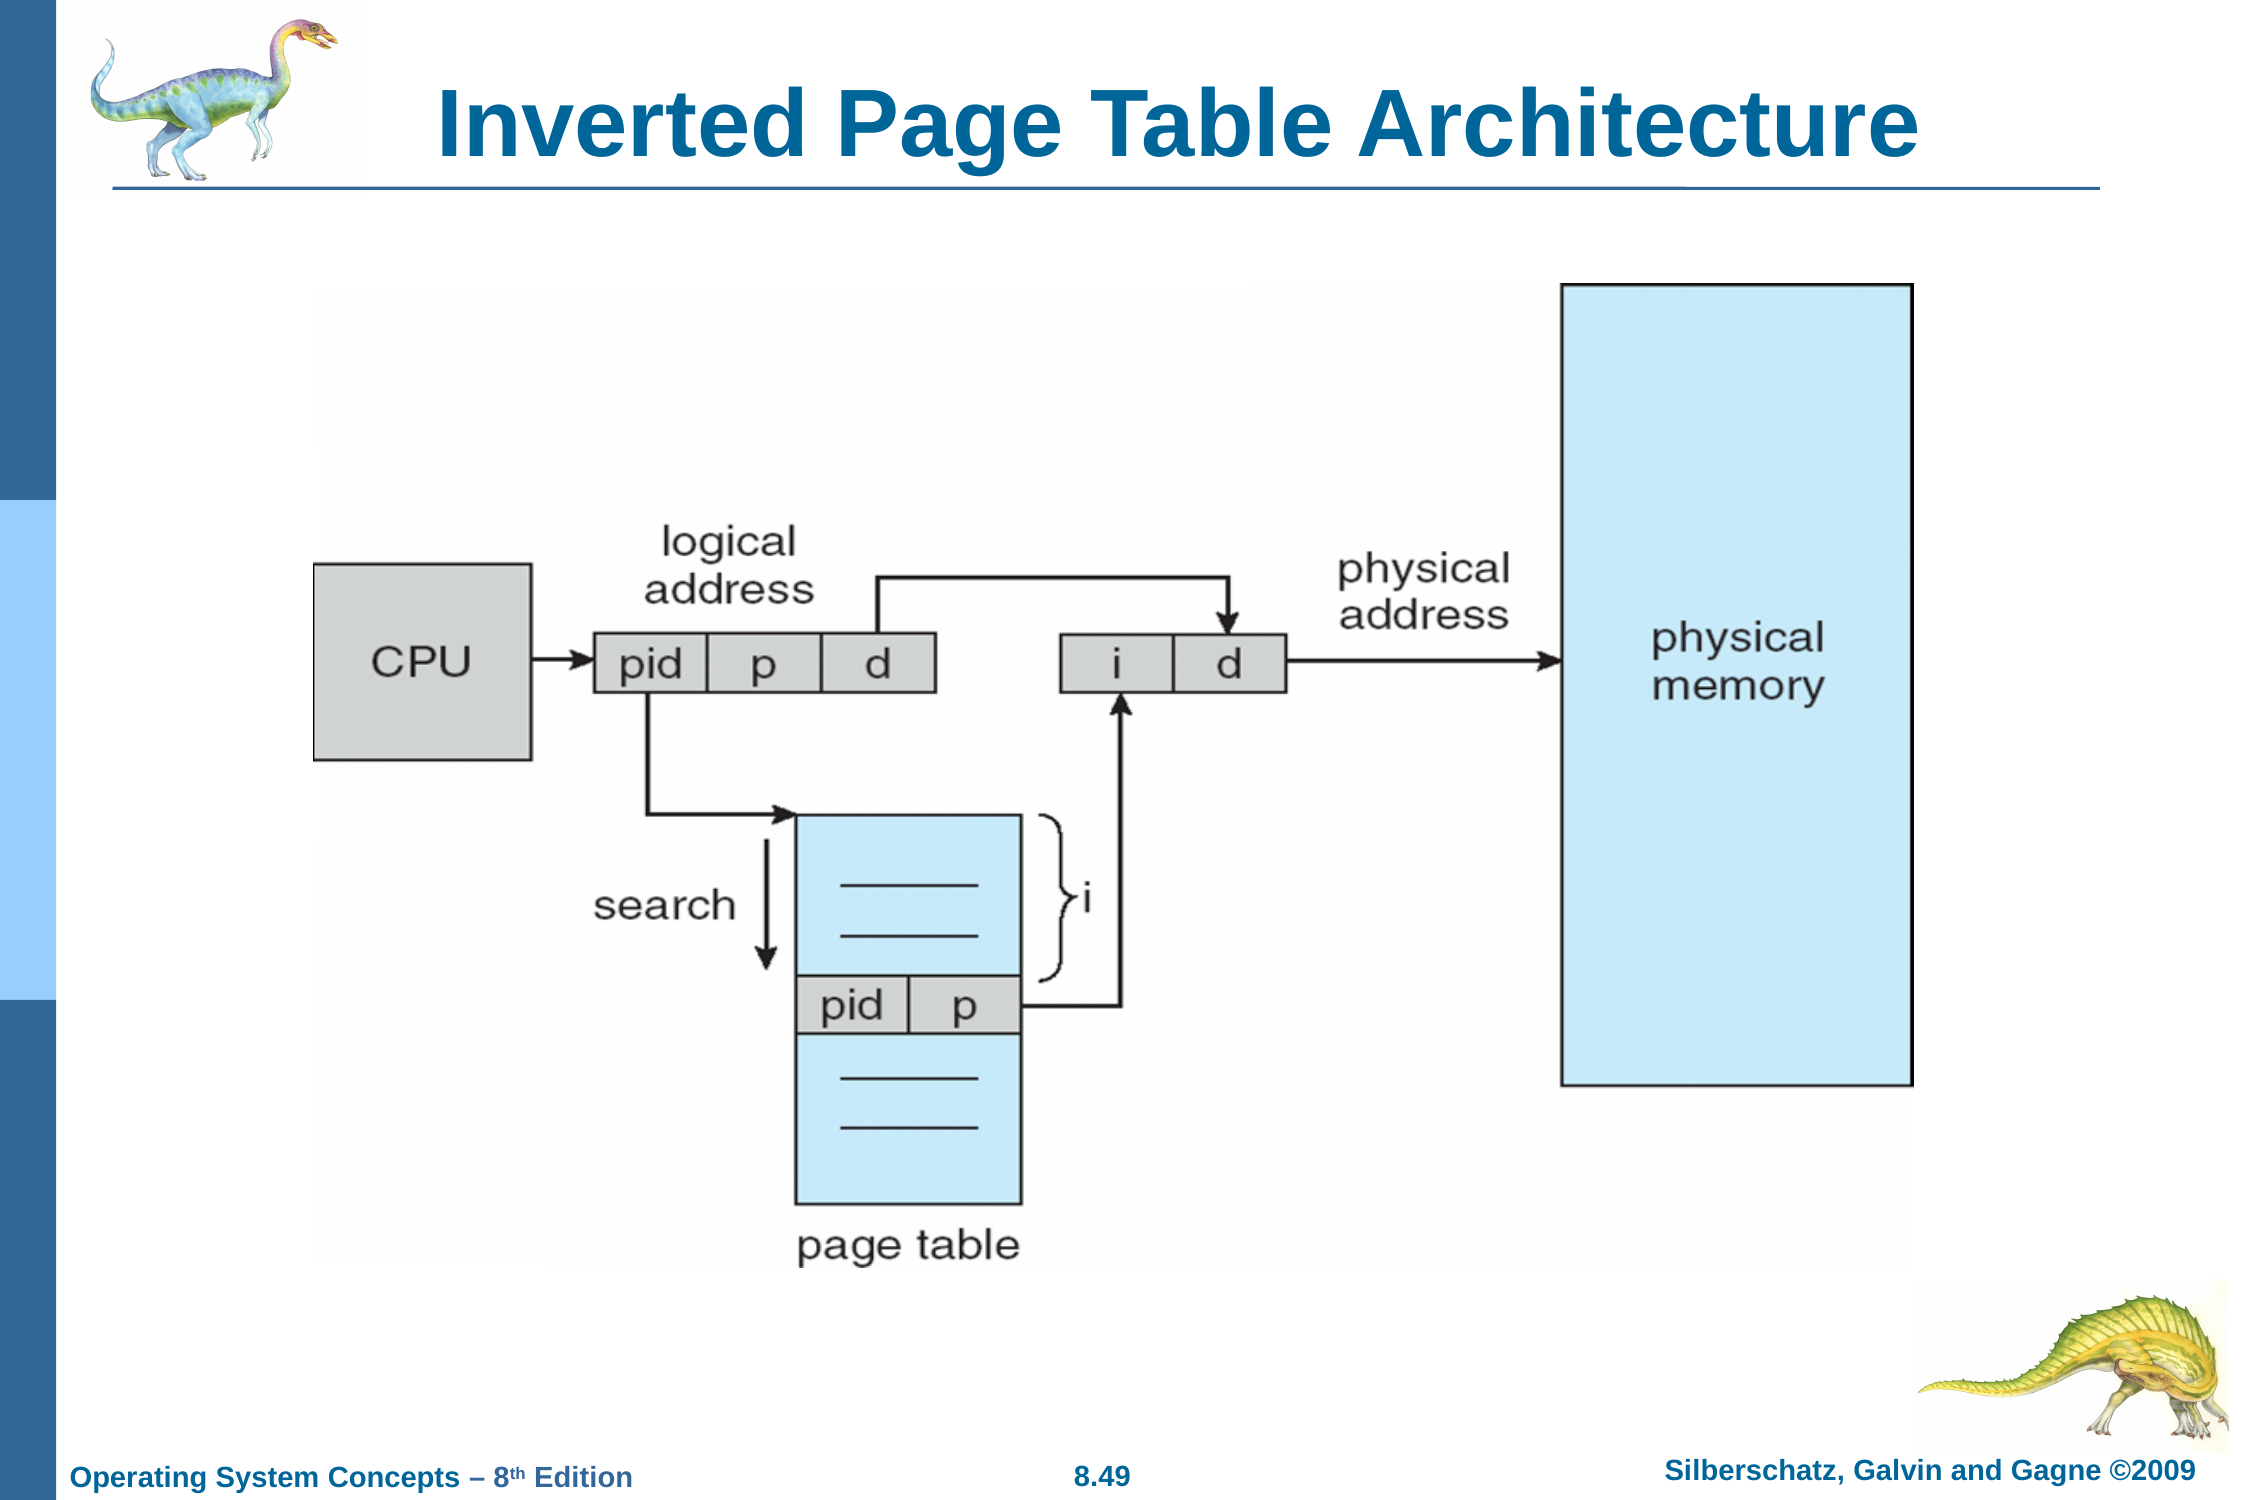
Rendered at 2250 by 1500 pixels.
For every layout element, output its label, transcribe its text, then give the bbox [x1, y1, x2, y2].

picture [313, 283, 1914, 1268]
title Inverted Page Table Architecture [220, 60, 2138, 187]
picture [1913, 1279, 2229, 1453]
picture [70, 0, 365, 199]
